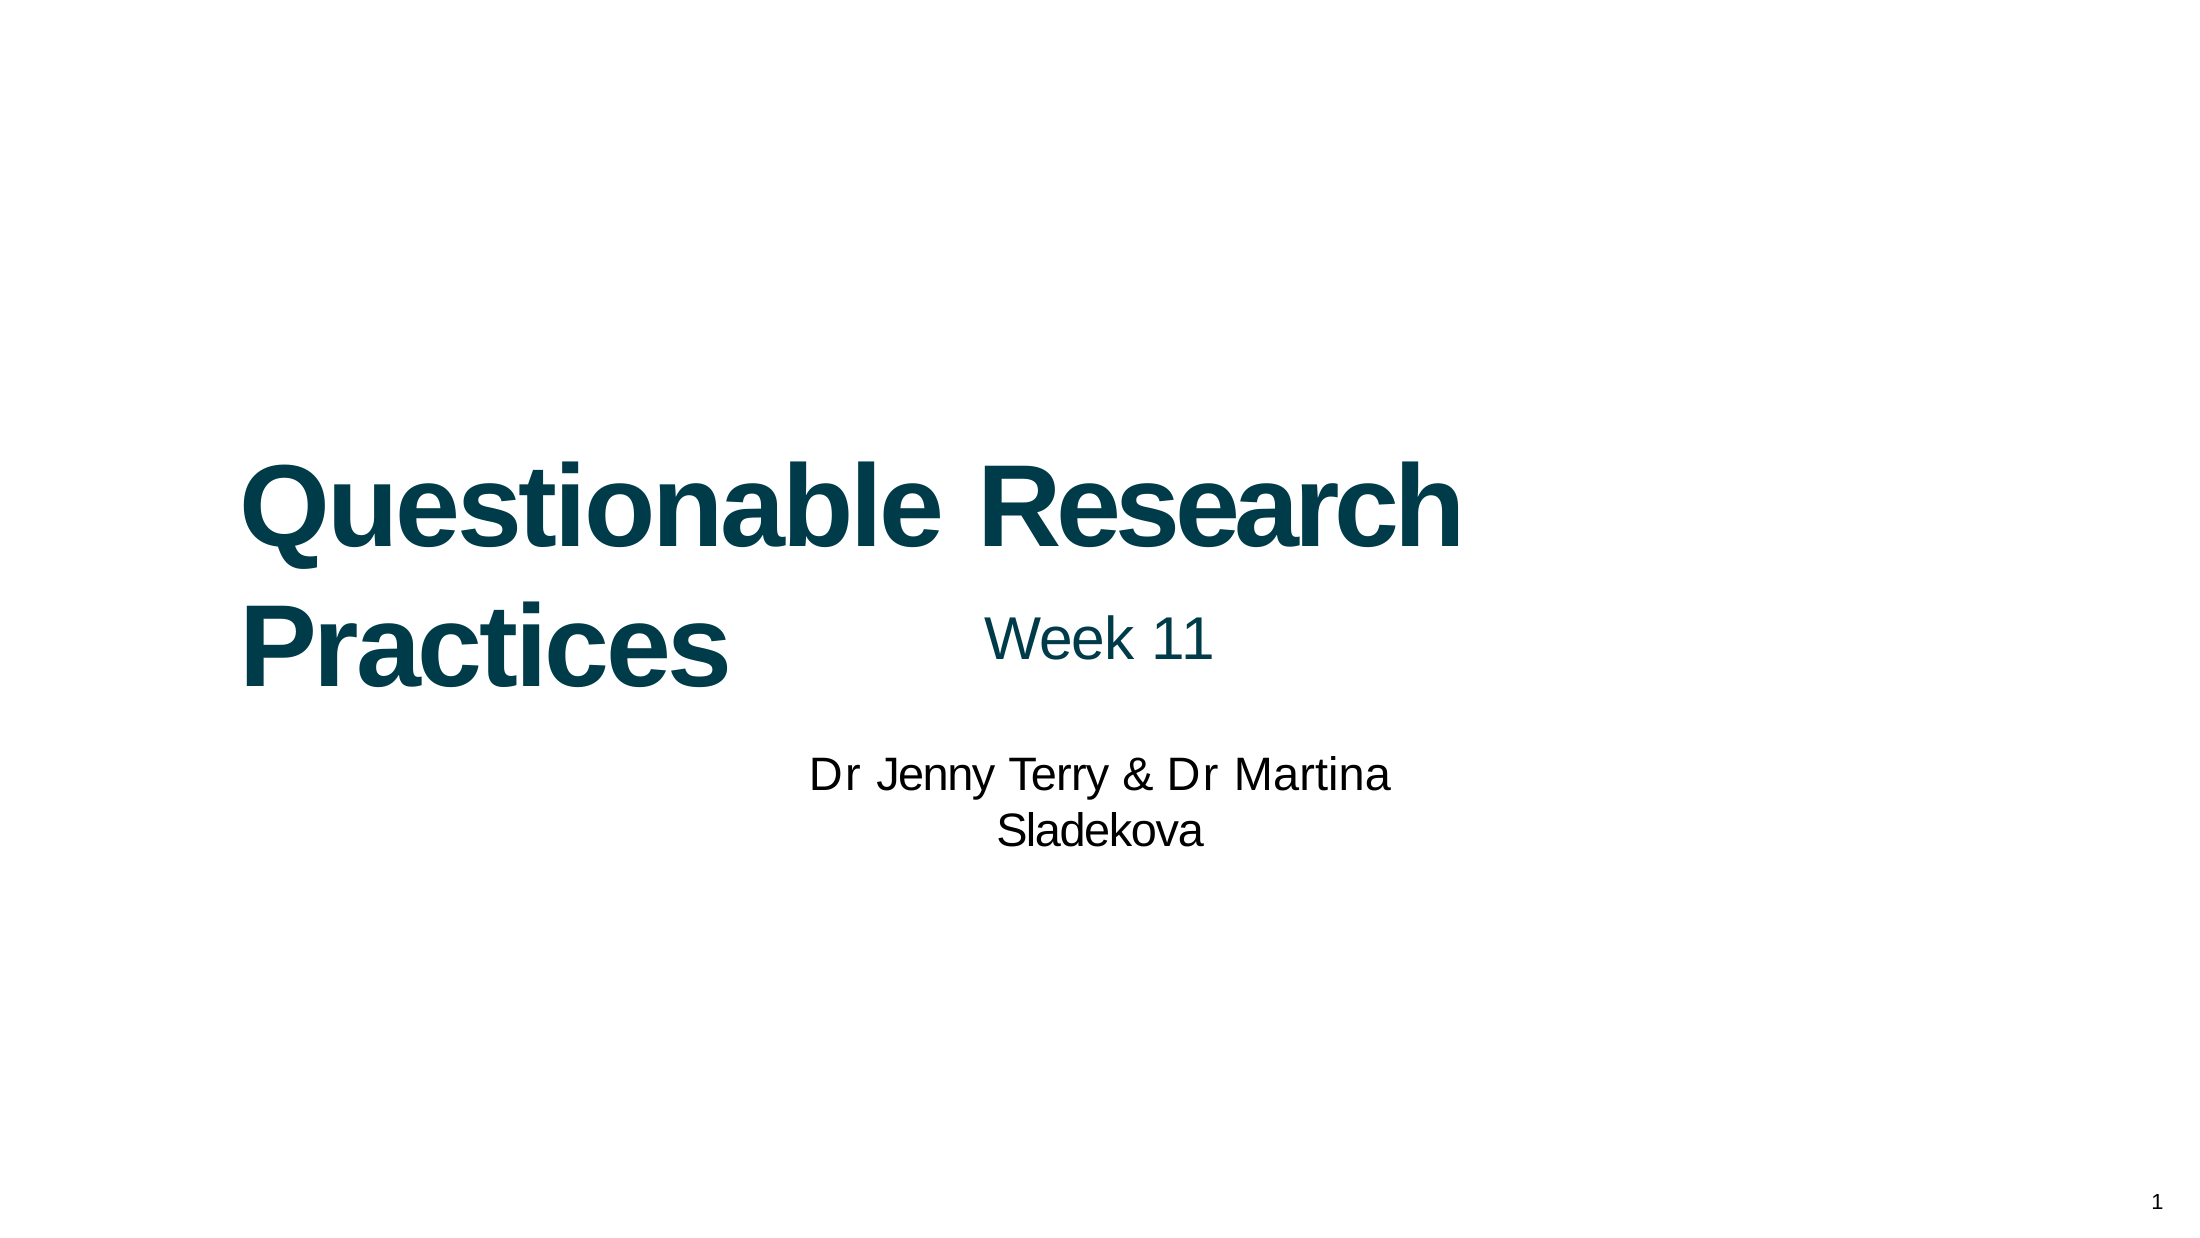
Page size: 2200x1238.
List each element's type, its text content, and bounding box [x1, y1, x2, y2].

title Questionable Research Practices [237, 427, 1963, 711]
slide_number 10 [2144, 1185, 2185, 1238]
text_box Week 11 Dr Jenny Terry & Dr Martina Sladekova [707, 596, 1493, 856]
